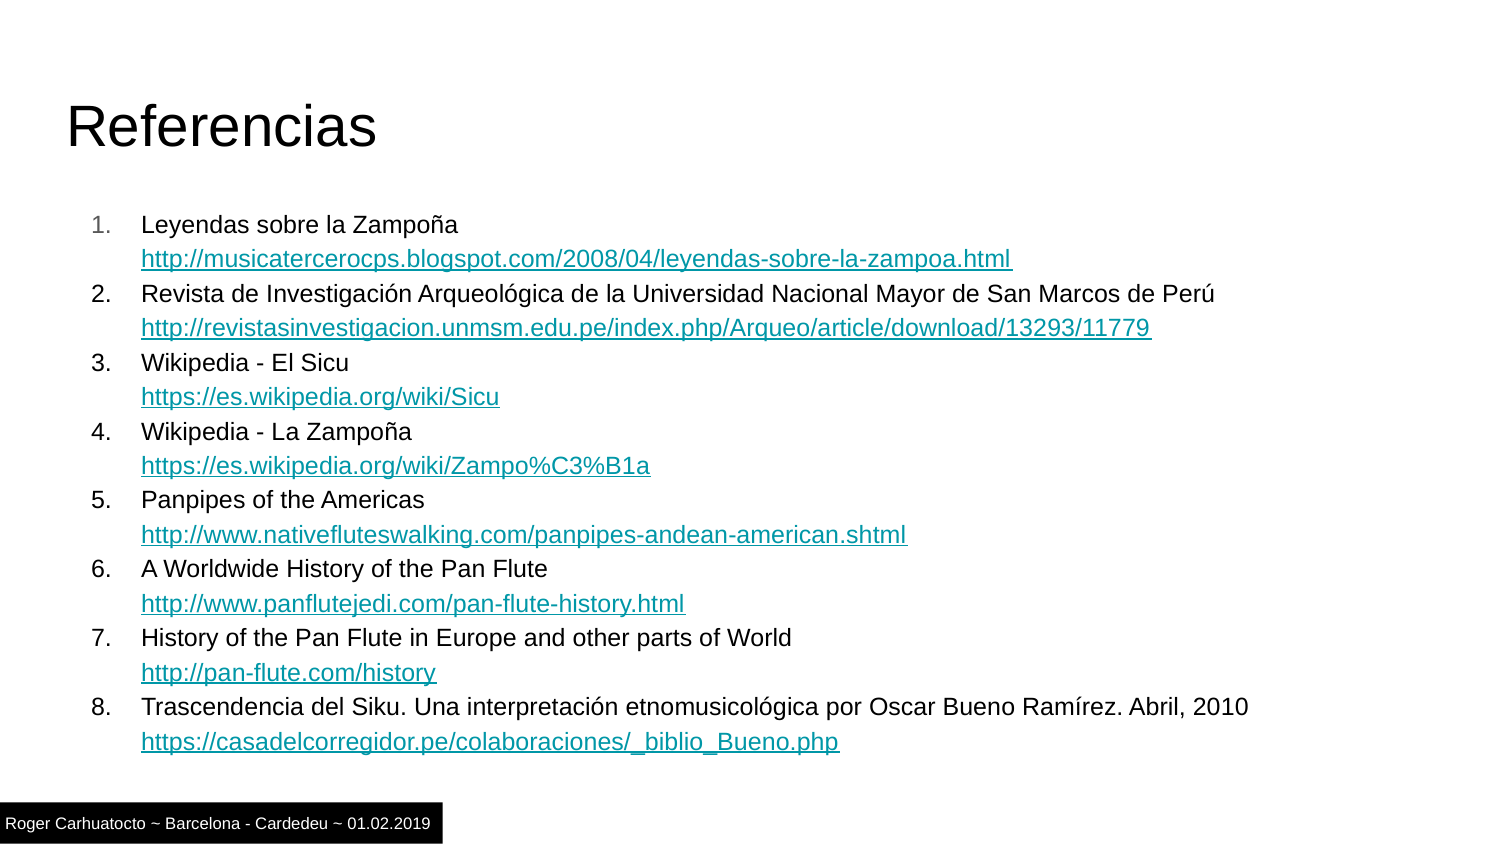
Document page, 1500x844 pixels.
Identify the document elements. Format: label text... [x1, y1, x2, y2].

list Leyendas sobre la Zampoña http://musicatercerocps.blogspot.com/2008/04/leyendas-sobre-la-zampoa.html Revista de Investigación Arqueológica de la Universidad Nacional Mayor de San Marcos de Perú http://revistasinvestigacion.unmsm.edu.pe/index.php/Arqueo/article/download/13293/11779 Wikipedia - El Sicu https://es.wikipedia.org/wiki/Sicu Wikipedia - La Zampoña https://es.wikipedia.org/wiki/Zampo%C3%B1a Panpipes of the Americas http://www.nativefluteswalking.com/panpipes-andean-american.shtml A Worldwide History of the Pan Flute http://www.panflutejedi.com/pan-flute-history.html History of the Pan Flute in Europe and other parts of World http://pan-flute.com/history Trascendencia del Siku. Una interpretación etnomusicológica por Oscar Bueno Ramírez. Abril, 2010 https://casadelcorregidor.pe/colaboraciones/_biblio_Bueno.php [51, 189, 1449, 750]
text_box Roger Carhuatocto ~ Barcelona - Cardedeu ~ 01.02.2019 [0, 802, 443, 844]
title Referencias [51, 72, 1449, 167]
